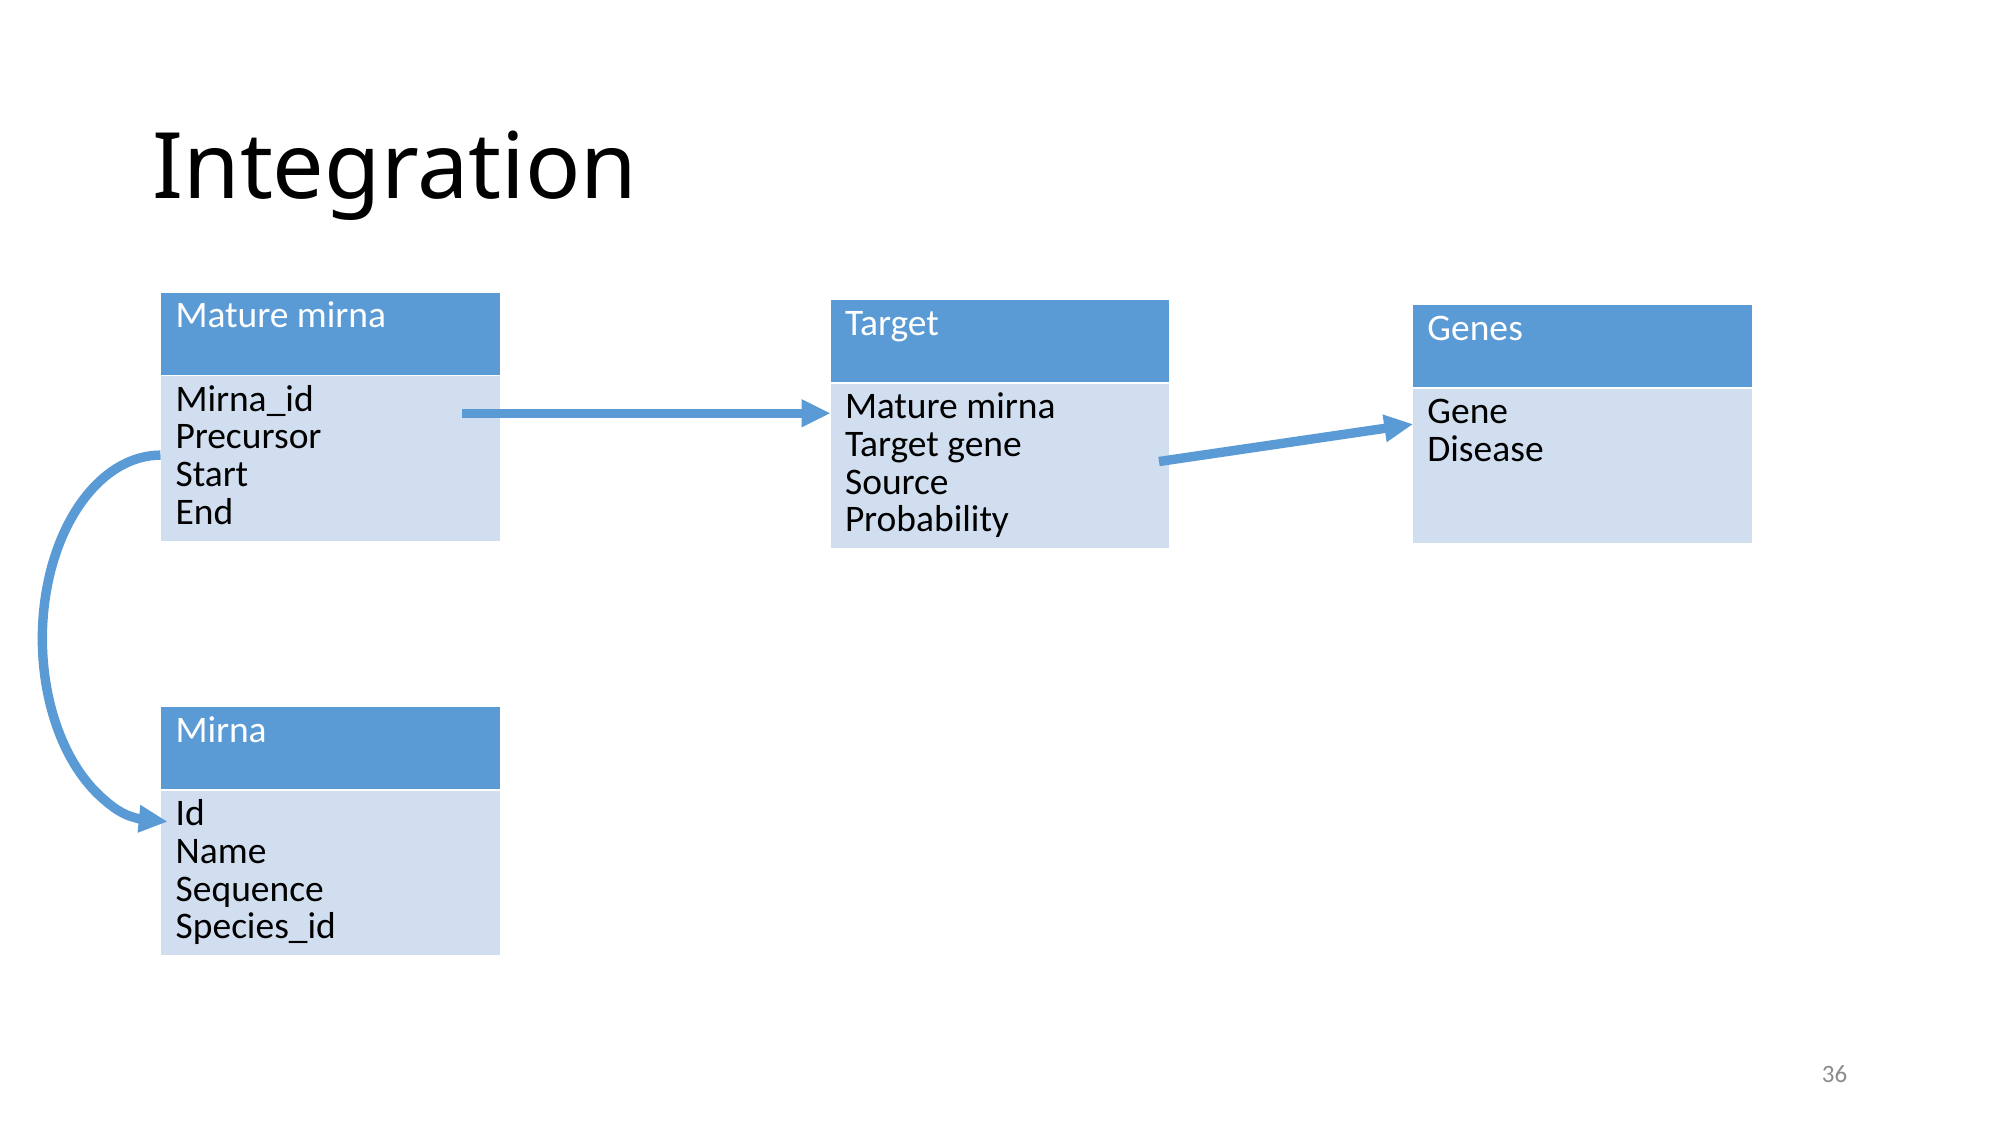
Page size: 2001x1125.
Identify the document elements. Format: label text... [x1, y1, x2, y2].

table_header Genes [1413, 305, 1752, 387]
table_cell Id Name Sequence Species_id [161, 791, 500, 955]
slide_number 36 [1412, 1042, 1863, 1103]
table_header Mature mirna [161, 293, 500, 375]
table_cell Gene Disease [1413, 389, 1752, 543]
table_header Target [831, 300, 1169, 382]
title Integration [137, 59, 1863, 278]
table_header Mirna [163, 707, 500, 789]
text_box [1158, 424, 1413, 462]
text_box [41, 454, 167, 828]
table_cell Mature mirna Target gene Source Probability [831, 384, 1169, 548]
table_cell Mirna_id Precursor Start End [161, 376, 500, 541]
